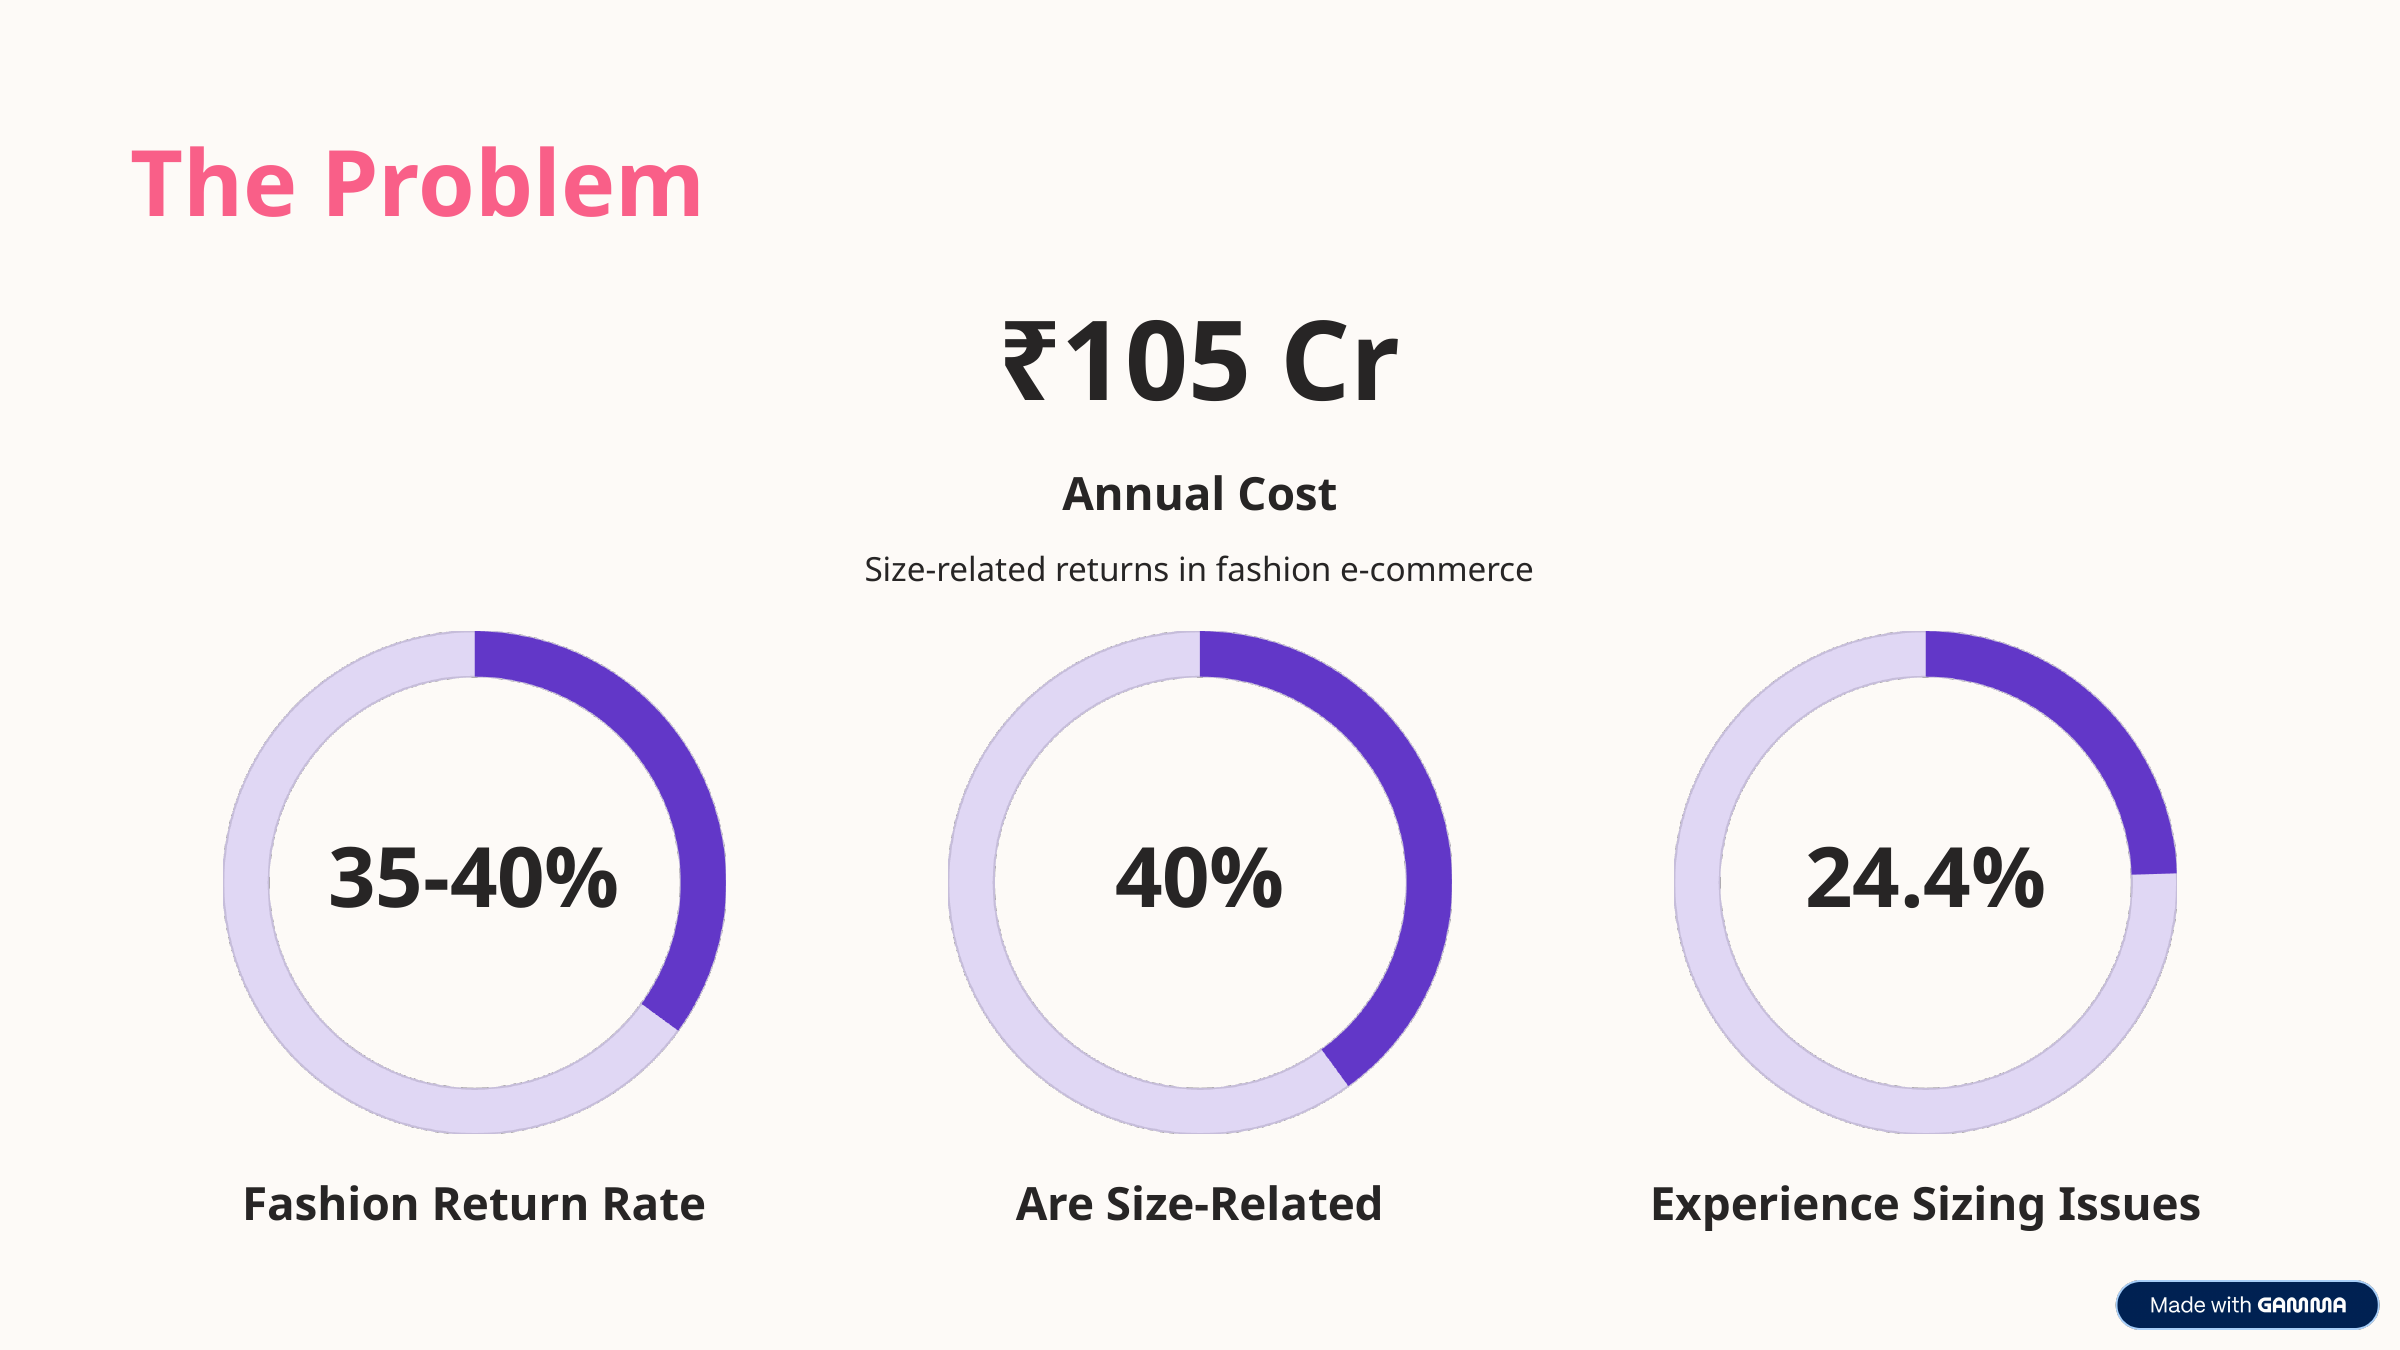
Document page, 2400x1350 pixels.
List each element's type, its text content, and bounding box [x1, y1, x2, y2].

text_box Fashion Return Rate [244, 1172, 705, 1230]
text_box Annual Cost [969, 462, 1431, 520]
text_box ₹105 Cr [130, 312, 2270, 423]
text_box The Problem [130, 120, 1052, 236]
picture [223, 631, 726, 1134]
picture [1674, 631, 2177, 1134]
text_box Are Size-Related [969, 1172, 1431, 1230]
picture [2106, 1271, 2389, 1339]
text_box Size-related returns in fashion e-commerce [130, 537, 2270, 589]
picture [948, 631, 1452, 1134]
text_box Experience Sizing Issues [1666, 1172, 2185, 1230]
